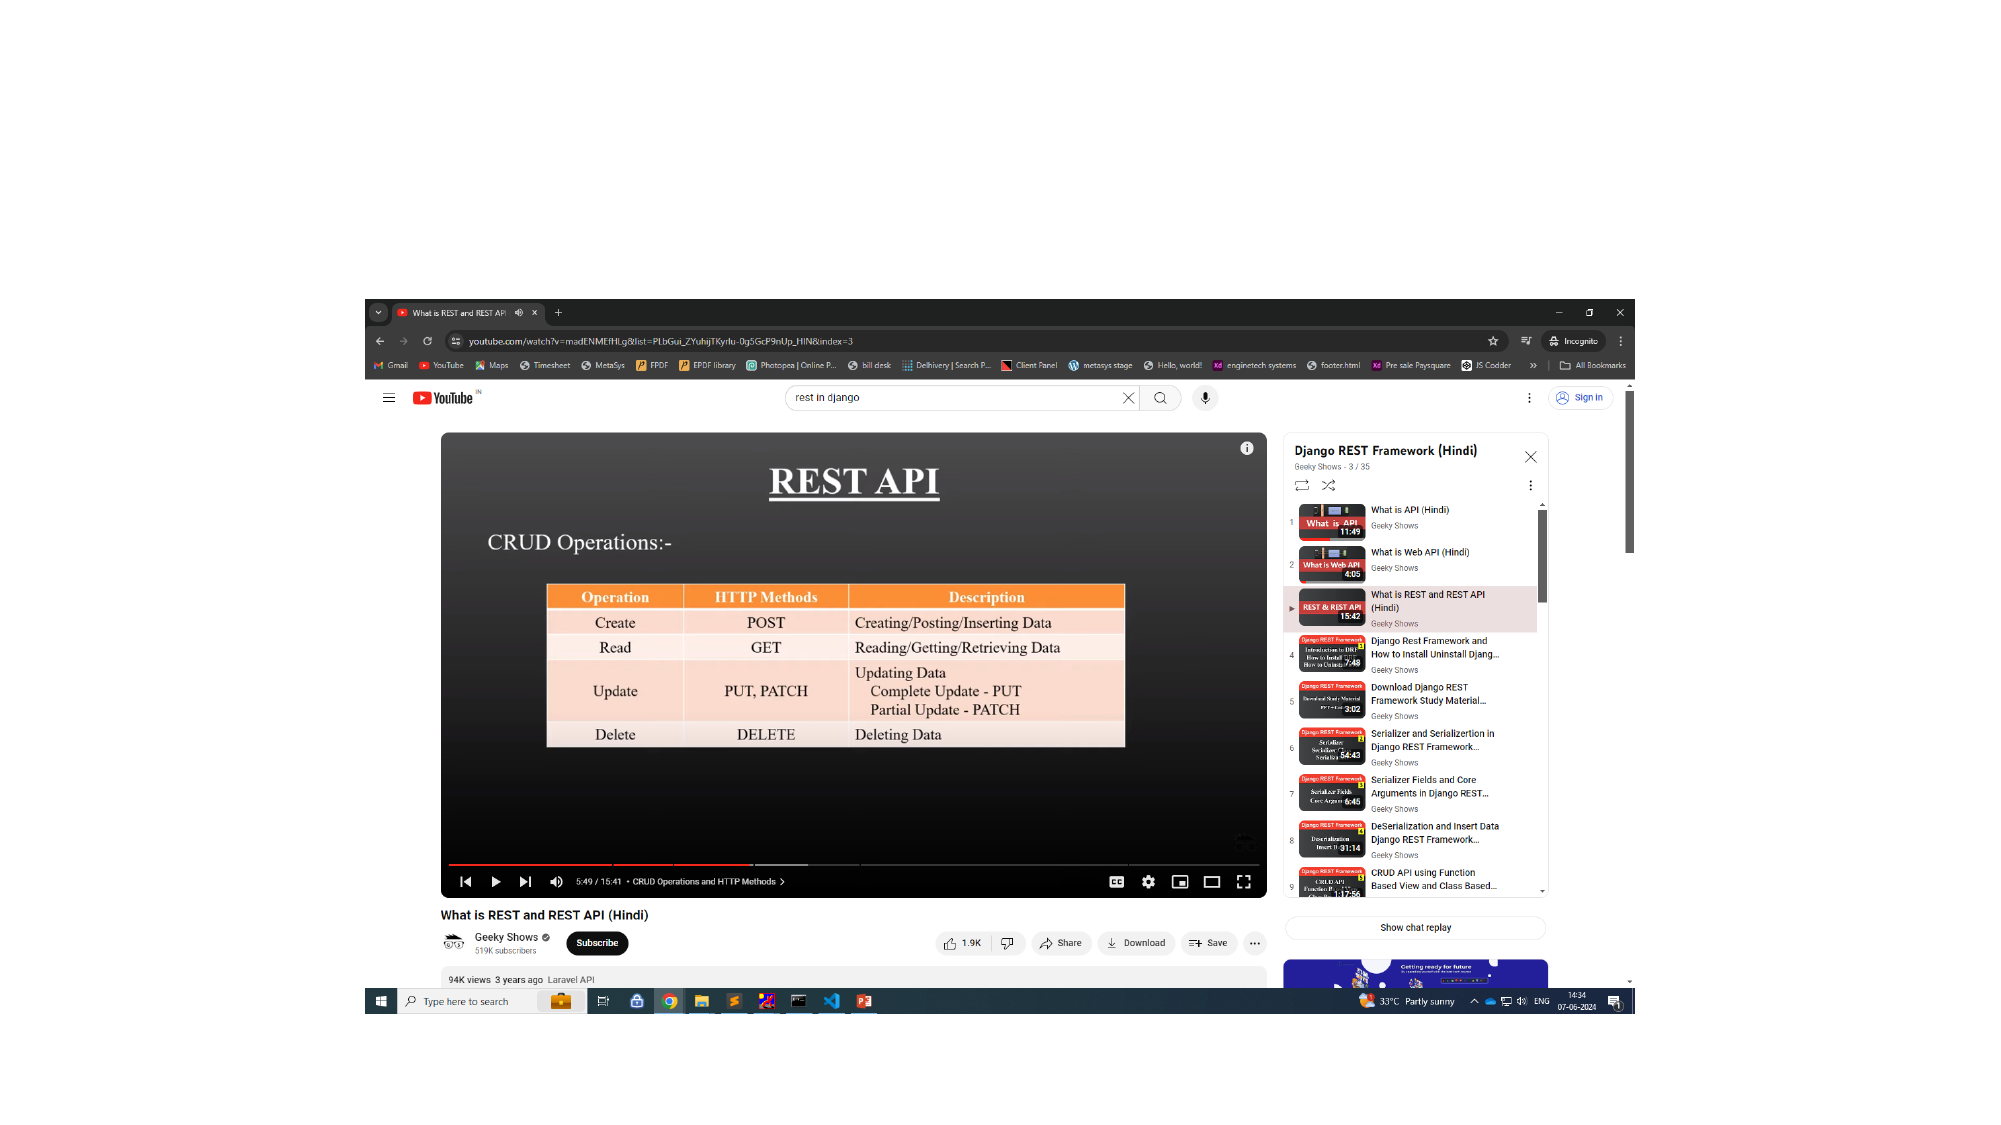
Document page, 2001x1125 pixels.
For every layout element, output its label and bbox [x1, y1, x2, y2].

list [365, 299, 1635, 1014]
